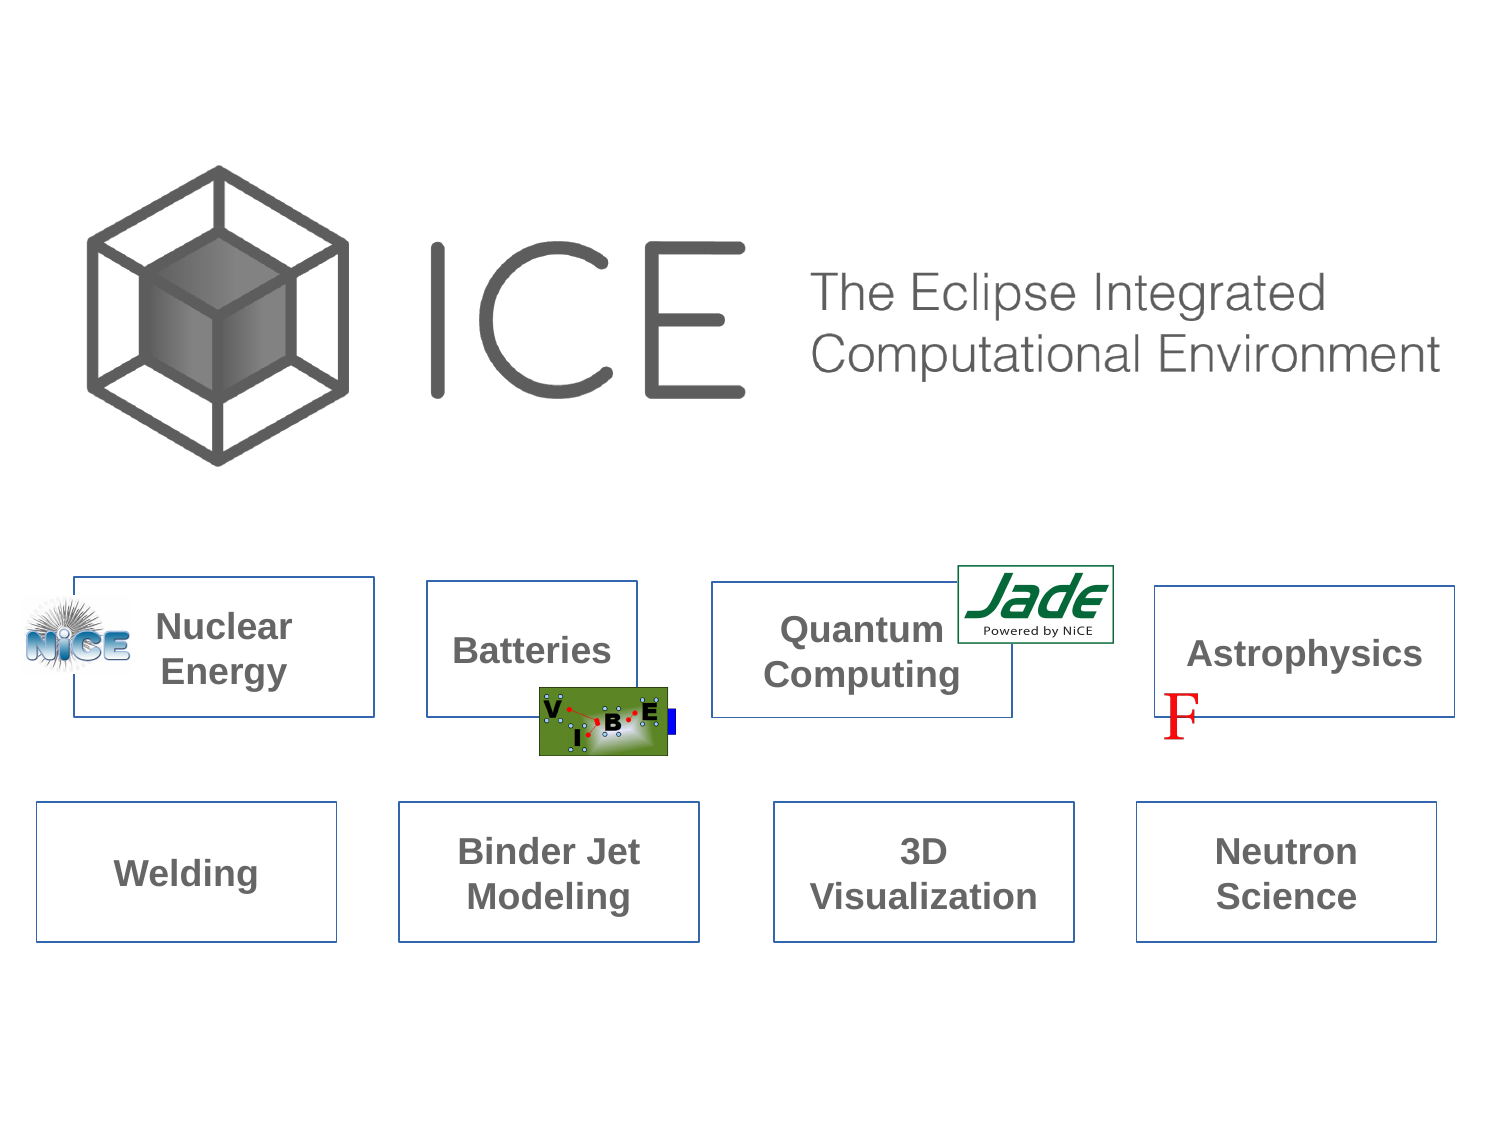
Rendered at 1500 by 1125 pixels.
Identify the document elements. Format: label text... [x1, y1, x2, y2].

text_box Welding [36, 801, 337, 942]
picture [22, 595, 132, 675]
picture [74, 151, 1454, 474]
text_box Neutron Science [1136, 801, 1437, 942]
picture [538, 687, 676, 756]
picture [1148, 680, 1215, 747]
text_box Astrophysics [1154, 586, 1455, 717]
text_box Nuclear Energy [73, 576, 374, 717]
text_box Binder Jet Modeling [398, 801, 699, 942]
text_box Quantum Computing [712, 581, 1013, 718]
picture [957, 564, 1114, 644]
text_box 3D Visualization [773, 801, 1074, 942]
text_box Batteries [427, 581, 638, 717]
